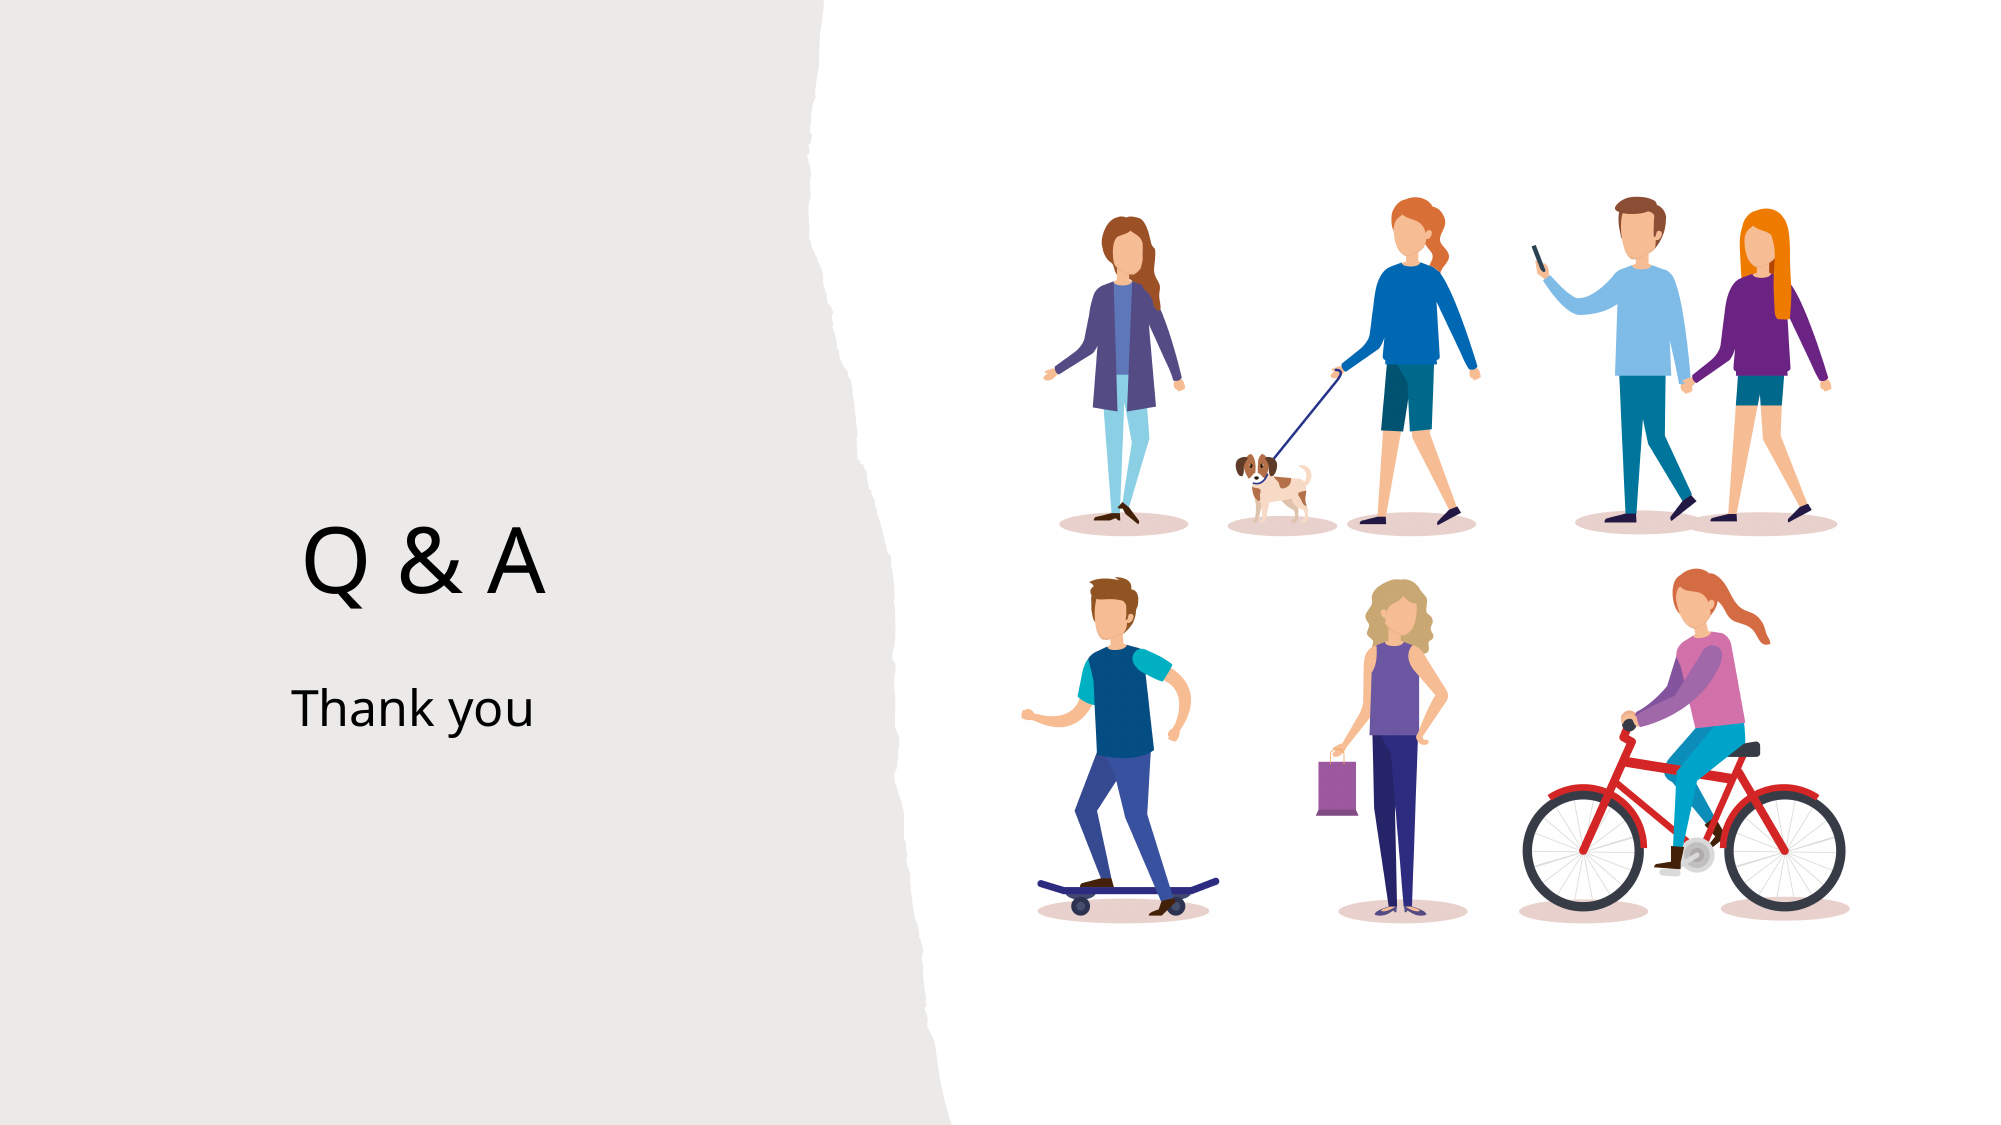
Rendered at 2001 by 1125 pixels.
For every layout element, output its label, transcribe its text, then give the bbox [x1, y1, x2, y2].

list Thank you [163, 676, 677, 863]
text_box [0, 0, 954, 1125]
picture [966, 138, 1905, 982]
title Q & A [126, 162, 721, 622]
text_box [810, 0, 2000, 1125]
